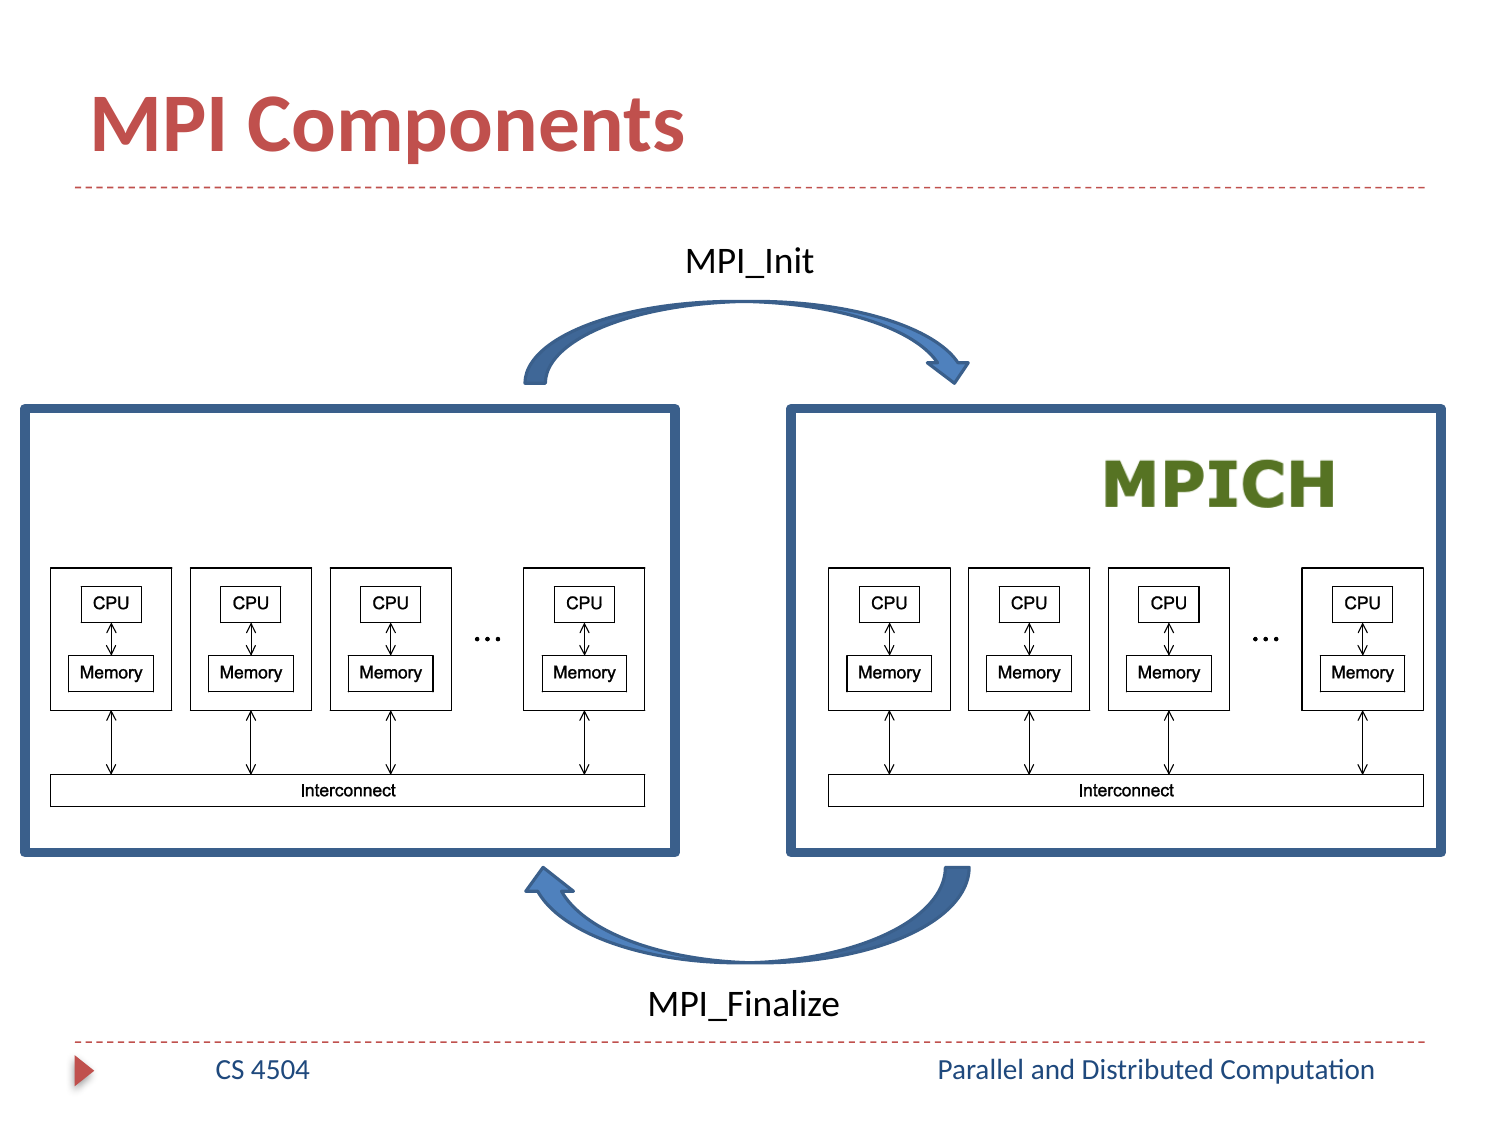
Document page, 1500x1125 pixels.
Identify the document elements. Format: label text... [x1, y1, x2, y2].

text_box MPI_Finalize [632, 971, 856, 1031]
text_box [524, 865, 971, 965]
picture [1074, 444, 1357, 530]
text_box [523, 299, 970, 385]
picture [827, 566, 1426, 808]
text_box [789, 407, 1443, 854]
text_box [23, 407, 677, 854]
slide_number CS 4504 [100, 1042, 426, 1103]
title MPI Components [75, 12, 1425, 175]
text_box MPI_Init [670, 228, 830, 289]
slide_number Parallel and Distributed Computation [887, 1042, 1426, 1103]
picture [49, 566, 647, 808]
